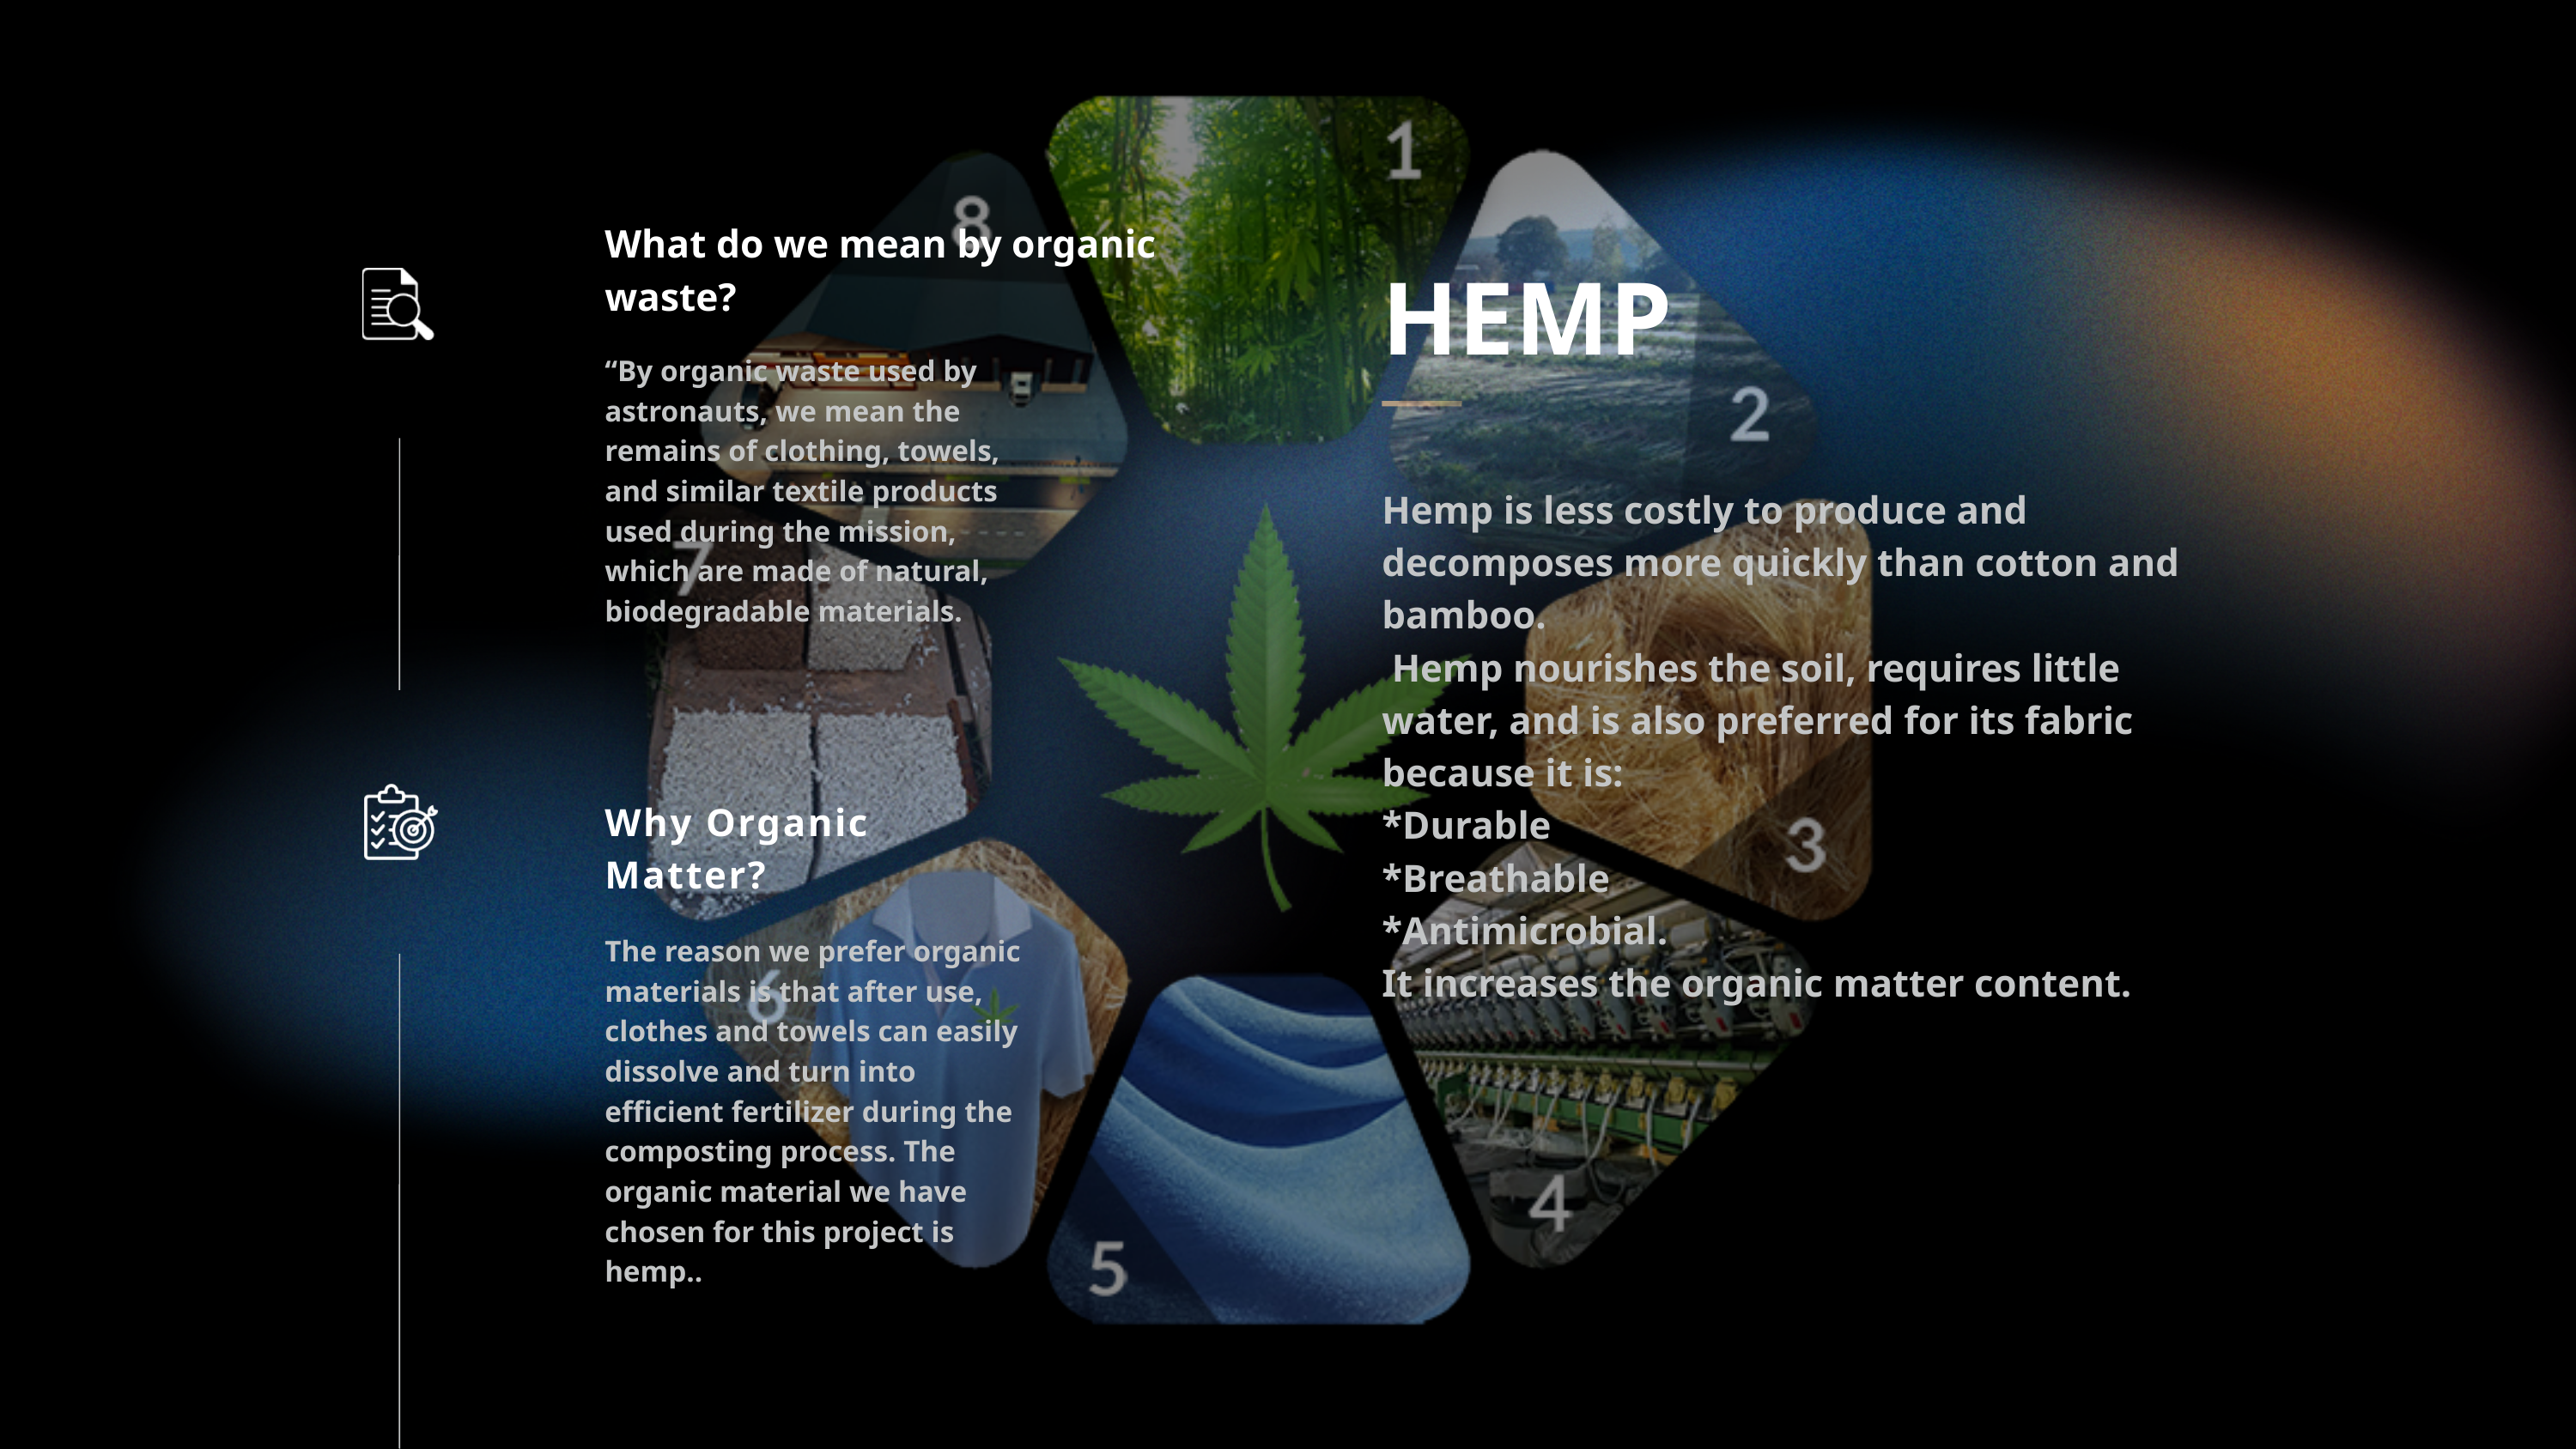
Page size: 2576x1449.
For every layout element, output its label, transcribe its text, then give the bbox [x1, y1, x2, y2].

text_box HEMP [1382, 275, 2214, 376]
text_box The reason we prefer organic materials is that after use, clothes and towels can easily dissolve and turn into efficient fertilizer during the composting process. The organic material we have chosen for this project is hemp.. [605, 927, 1037, 1288]
text_box [94, 88, 605, 1180]
text_box [361, 268, 439, 344]
text_box Why Organic Matter? [605, 791, 1037, 897]
text_box What do we mean by organic waste? [605, 211, 1176, 318]
text_box Hemp is less costly to produce and decomposes more quickly than cotton and bamboo. Hemp nourishes the soil, requires little water, and is also preferred for its fabric because it is: *Durable *Breathable *Antimicrobial. It increases the organic matter content. [1382, 479, 2214, 1005]
text_box “By organic waste used by astronauts, we mean the remains of clothing, towels, and similar textile products used during the mission, which are made of natural, biodegradable materials. [605, 347, 1037, 627]
text_box [605, 68, 1915, 1380]
text_box [364, 784, 439, 860]
text_box [1915, 88, 2576, 1180]
